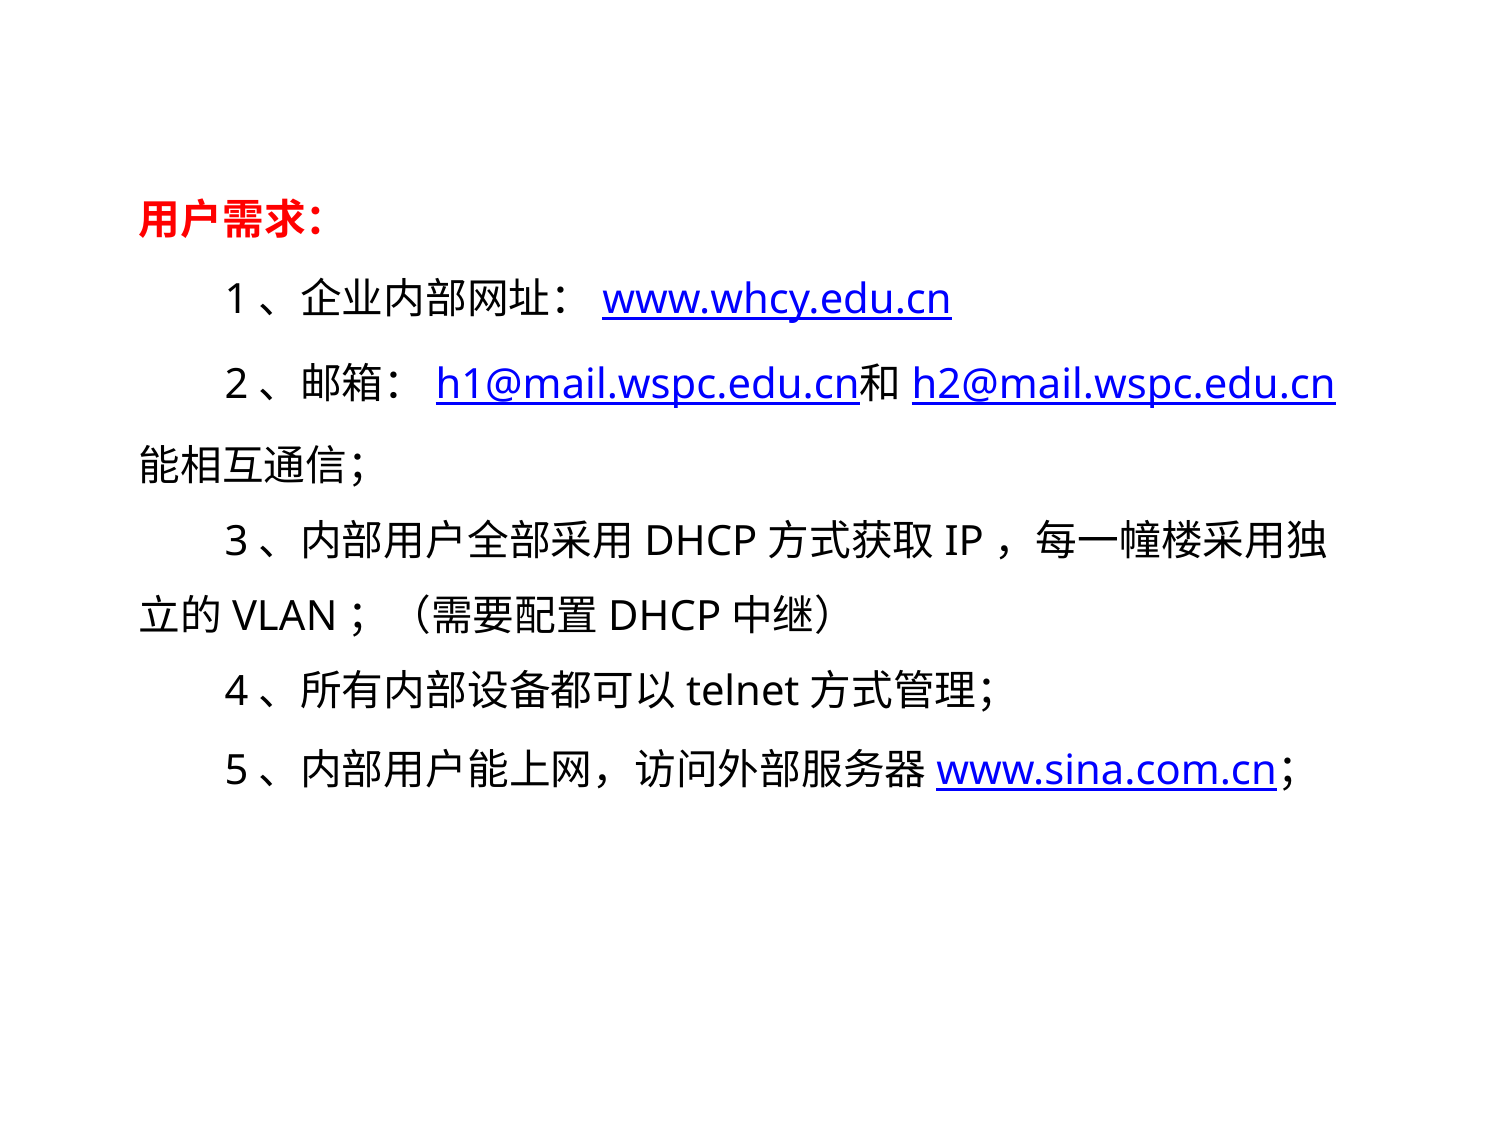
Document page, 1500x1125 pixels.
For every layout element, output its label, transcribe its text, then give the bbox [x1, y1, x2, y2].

text_box 用户需求： 1、企业内部网址：www.whcy.edu.cn 2、邮箱：h1@mail.wspc.edu.cn和h2@mail.wspc.edu.cn能相互通信； 3、内部用户全部采用DHCP方式获取IP，每一幢楼采用独立的VLAN；（需要配置DHCP中继） 4、所有内部设备都可以telnet方式管理； 5、内部用户能上网，访问外部服务器www.sina.com.cn； [123, 160, 1376, 807]
